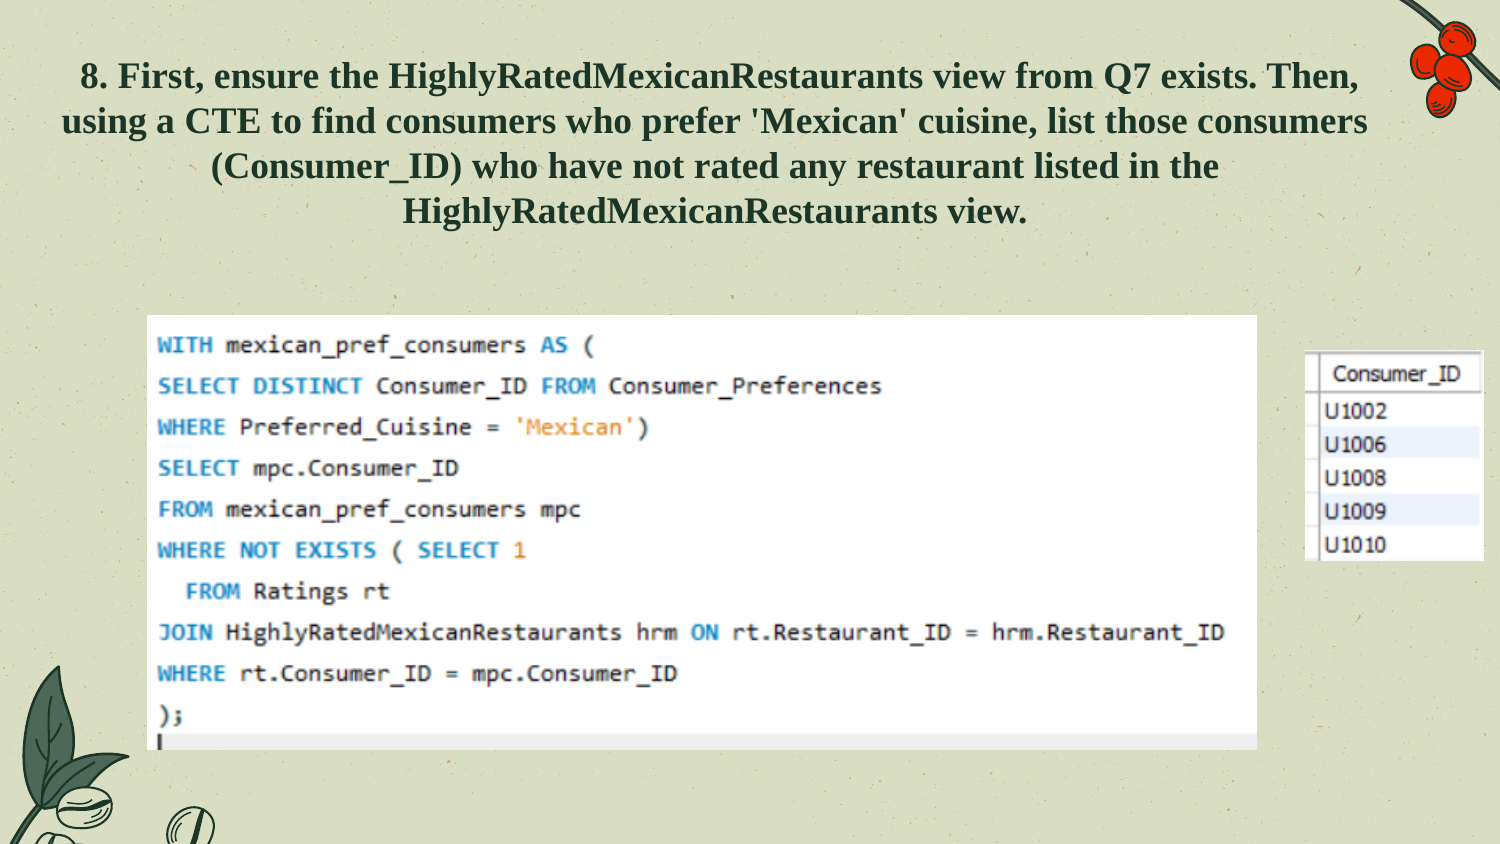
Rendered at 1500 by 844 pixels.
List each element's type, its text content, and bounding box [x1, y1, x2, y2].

picture [1415, 0, 1500, 79]
picture [0, 0, 1500, 844]
text_box 8. First, ensure the HighlyRatedMexicanRestaurants view from Q7 exists. Then, using a CTE to find consumers who prefer 'Mexican' cuisine, list those consumers (Consumer_ID) who have not rated any restaurant listed in the HighlyRatedMexicanRestaurants view. [29, 43, 1402, 239]
